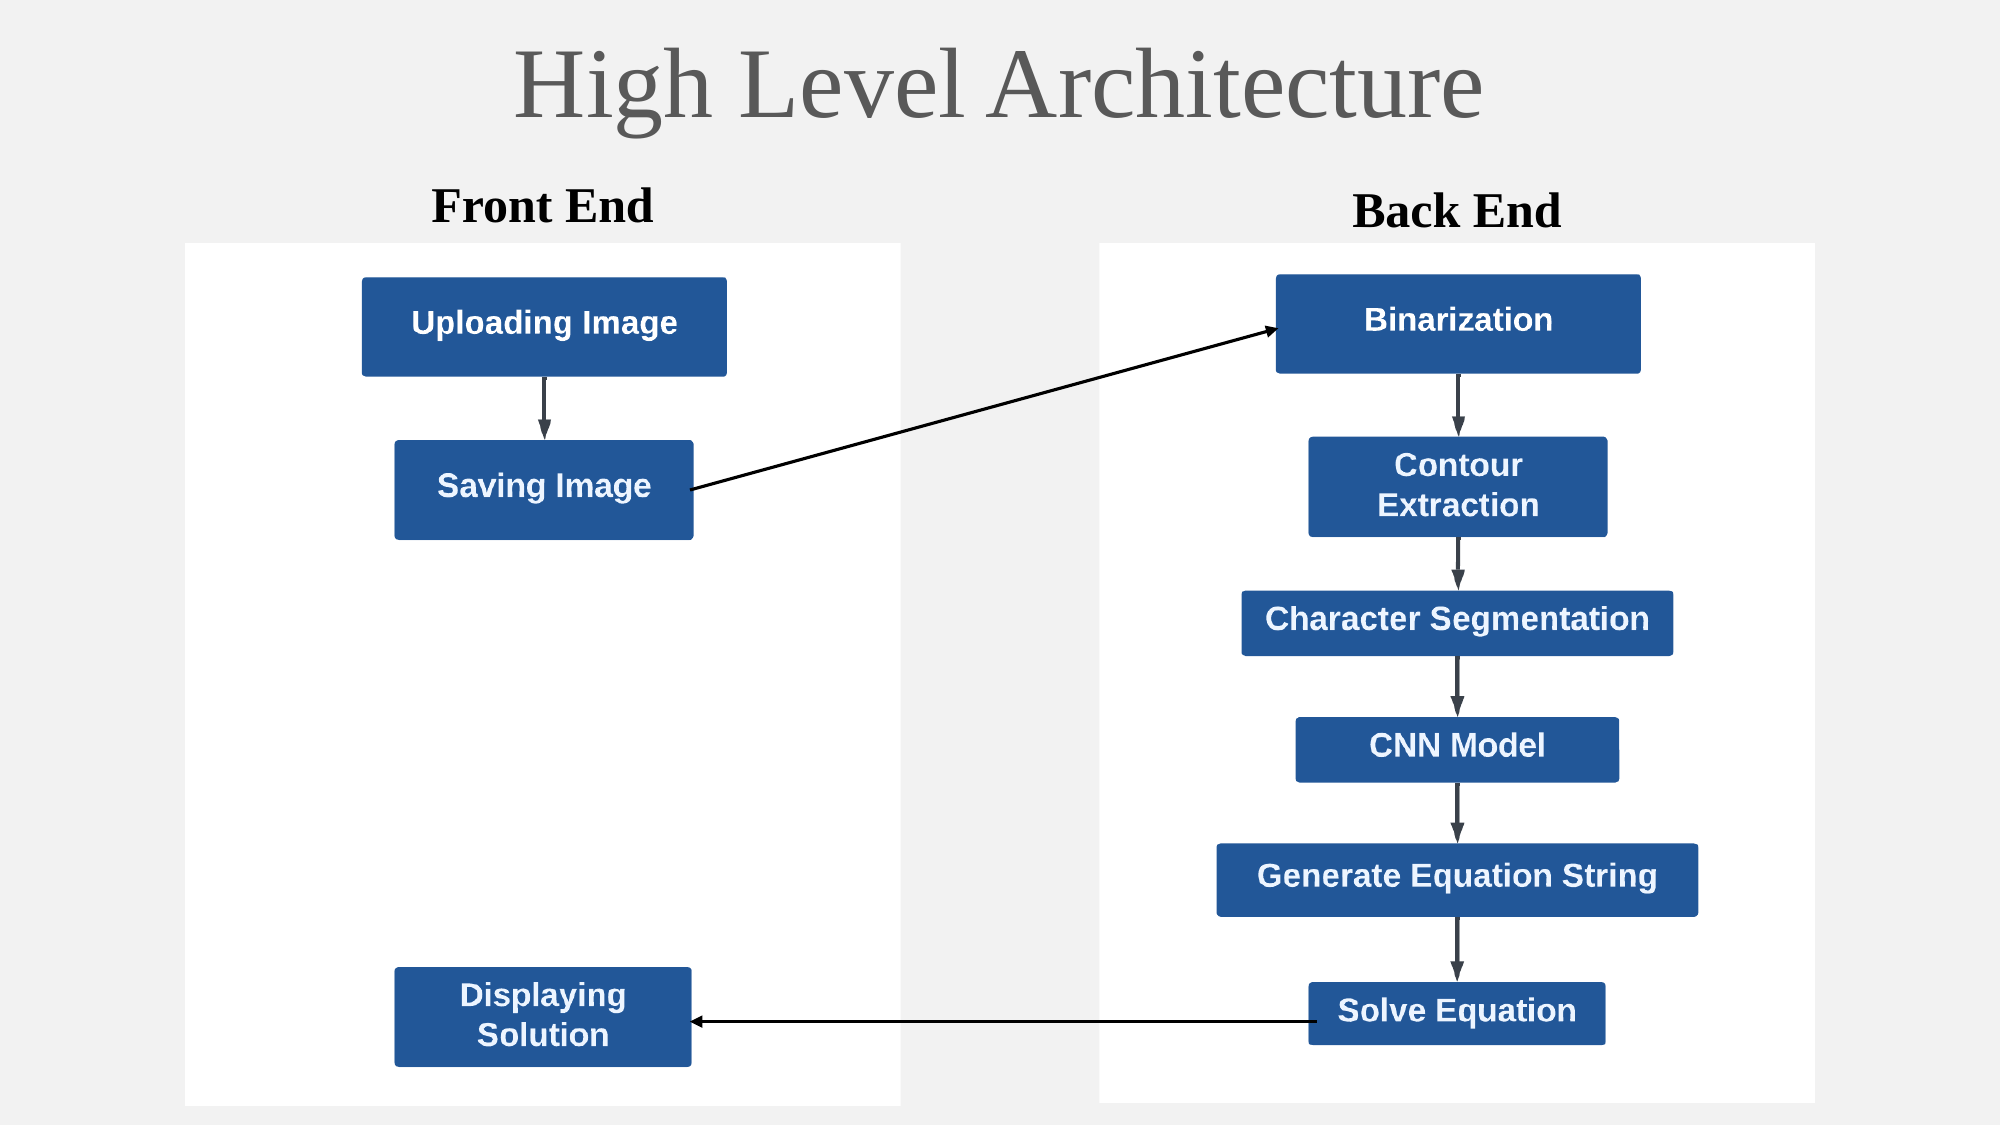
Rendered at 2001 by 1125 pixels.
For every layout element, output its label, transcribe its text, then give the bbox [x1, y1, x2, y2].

text_box Back End [1226, 170, 1688, 243]
text_box High Level Architecture [404, 10, 1596, 146]
picture [184, 243, 901, 1107]
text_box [689, 328, 1279, 490]
picture [1099, 243, 1815, 1103]
text_box Front End [311, 164, 774, 240]
